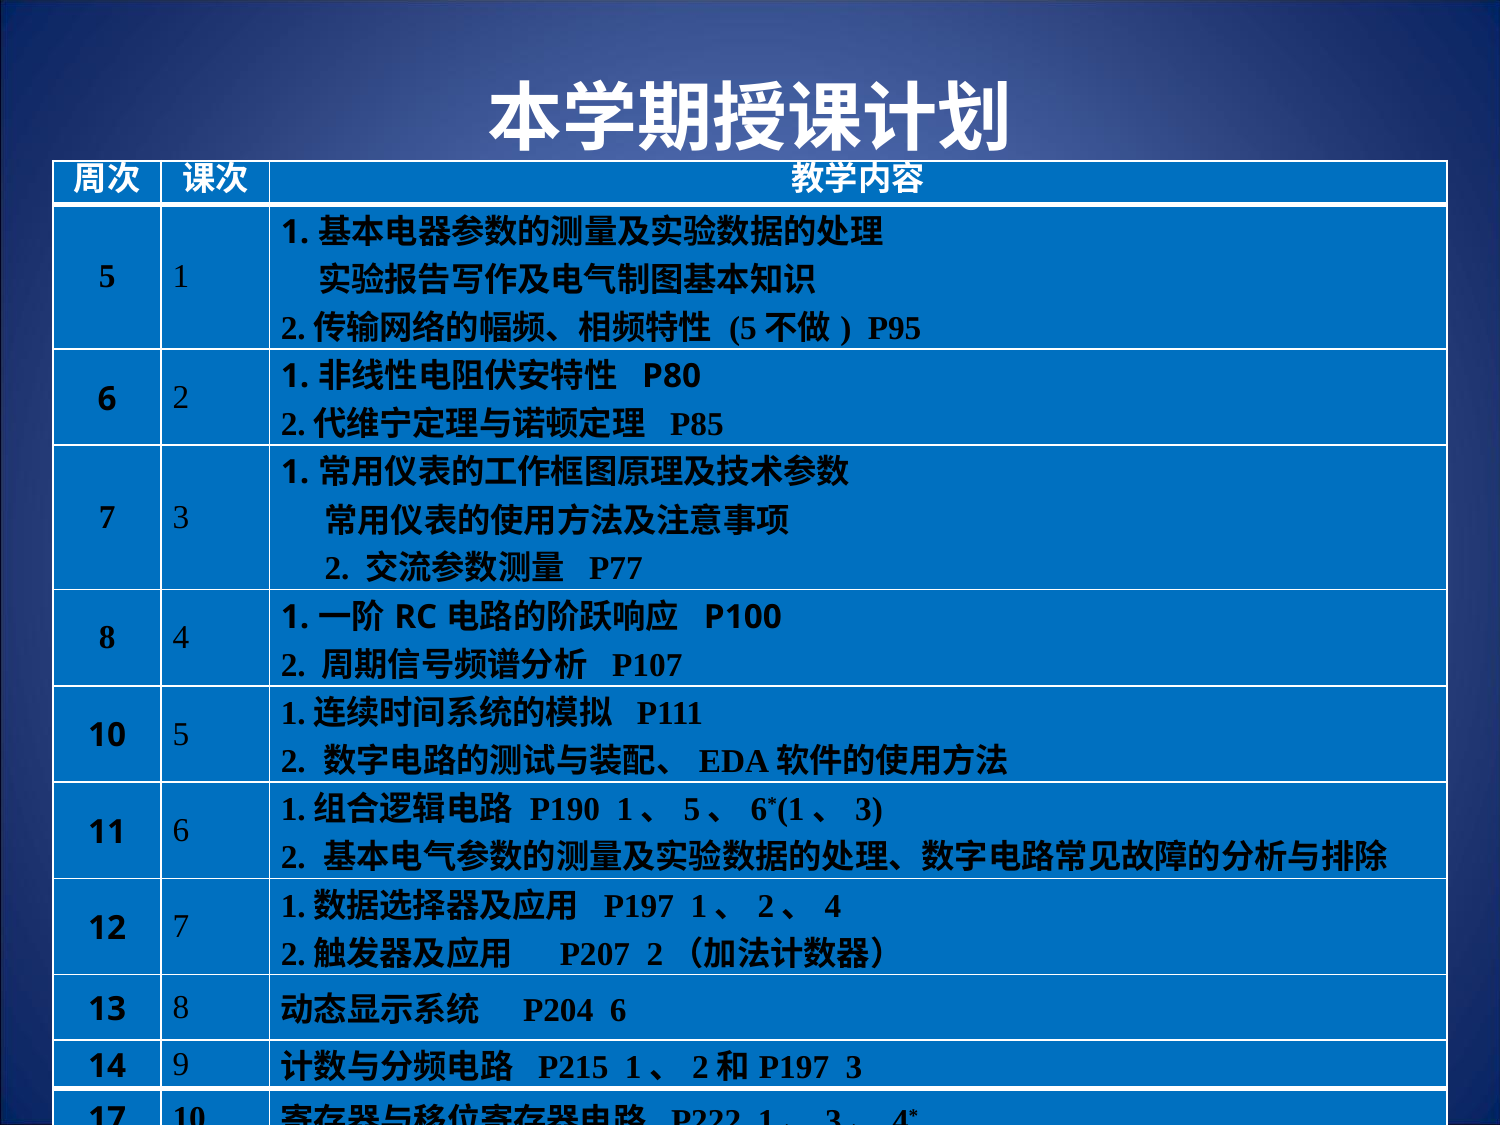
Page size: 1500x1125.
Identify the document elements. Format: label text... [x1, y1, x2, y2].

table_cell 4 [162, 590, 269, 685]
table_cell 6 [162, 783, 269, 878]
table_cell 2 [162, 350, 269, 444]
table_cell 1 [162, 207, 269, 348]
table_cell 1.基本电器参数的测量及实验数据的处理 实验报告写作及电气制图基本知识 2.传输网络的幅频、相频特性 (5不做) P95 [270, 207, 1446, 348]
table_cell 12 [54, 879, 160, 974]
table_cell 1.组合逻辑电路 P190 1、5、6*(1、3) 2. 基本电气参数的测量及实验数据的处理、数字电路常见故障的分析与排除 [270, 783, 1446, 878]
table_cell 计数与分频电路 P215 1、2和P197 3 [270, 1041, 1446, 1086]
table_cell 1.非线性电阻伏安特性 P80 2.代维宁定理与诺顿定理 P85 [270, 350, 1446, 444]
table_cell 9 [162, 1041, 269, 1086]
table_cell 10 [162, 1091, 269, 1125]
table_cell 10 [54, 687, 160, 781]
table_cell 13 [54, 975, 160, 1039]
table_cell 11 [54, 783, 160, 878]
table_cell 5 [162, 687, 269, 781]
table_cell 14 [54, 1041, 160, 1086]
table_cell 1.常用仪表的工作框图原理及技术参数 常用仪表的使用方法及注意事项 2. 交流参数测量 P77 [270, 446, 1446, 589]
table_header 教学内容 [270, 162, 1446, 202]
title 本学期授课计划 [112, 54, 1388, 160]
table_cell 1.一阶RC电路的阶跃响应 P100 2. 周期信号频谱分析 P107 [270, 590, 1446, 685]
table_cell 8 [162, 975, 269, 1039]
table_cell 1.连续时间系统的模拟 P111 2. 数字电路的测试与装配、EDA软件的使用方法 [270, 687, 1446, 781]
table_header 周次 [54, 162, 160, 202]
table_cell 7 [54, 446, 160, 589]
table_cell 6 [54, 350, 160, 444]
table_cell 寄存器与移位寄存器电路 P222 1、3、4* [270, 1091, 1446, 1125]
table_cell 3 [162, 446, 269, 589]
table_cell 动态显示系统 P204 6 [270, 975, 1446, 1039]
table_cell 1.数据选择器及应用 P197 1、2、4 2.触发器及应用 P207 2（加法计数器） [270, 879, 1446, 974]
table_header 课次 [162, 162, 269, 202]
table_cell 7 [162, 879, 269, 974]
picture [0, 0, 1500, 1125]
table_cell 5 [54, 207, 160, 348]
table_cell 17 [54, 1091, 160, 1125]
table_cell 8 [54, 590, 160, 685]
